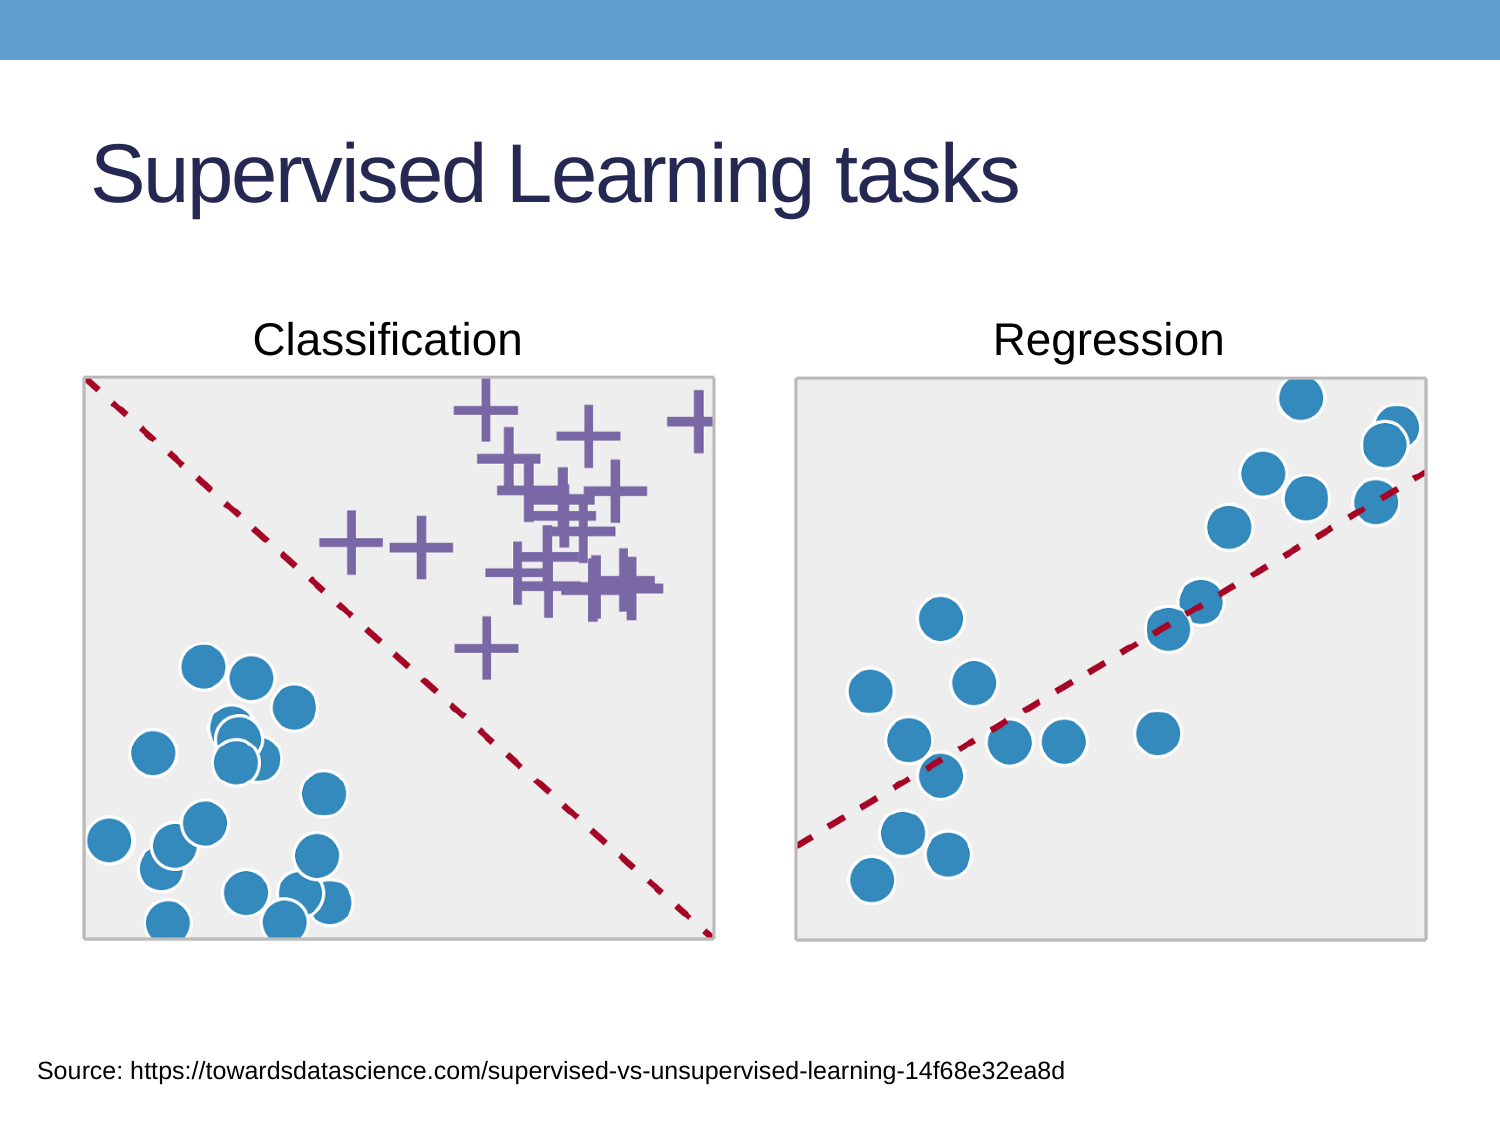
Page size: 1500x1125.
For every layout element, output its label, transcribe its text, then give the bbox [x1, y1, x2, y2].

text_box Regression [978, 302, 1246, 370]
text_box Source: https://towardsdatascience.com/supervised-vs-unsupervised-learning-14f68e32ea8d [22, 1046, 1140, 1092]
picture [788, 373, 1436, 950]
picture [76, 373, 724, 950]
text_box Classification [237, 302, 562, 370]
title Supervised Learning tasks [75, 87, 1425, 250]
